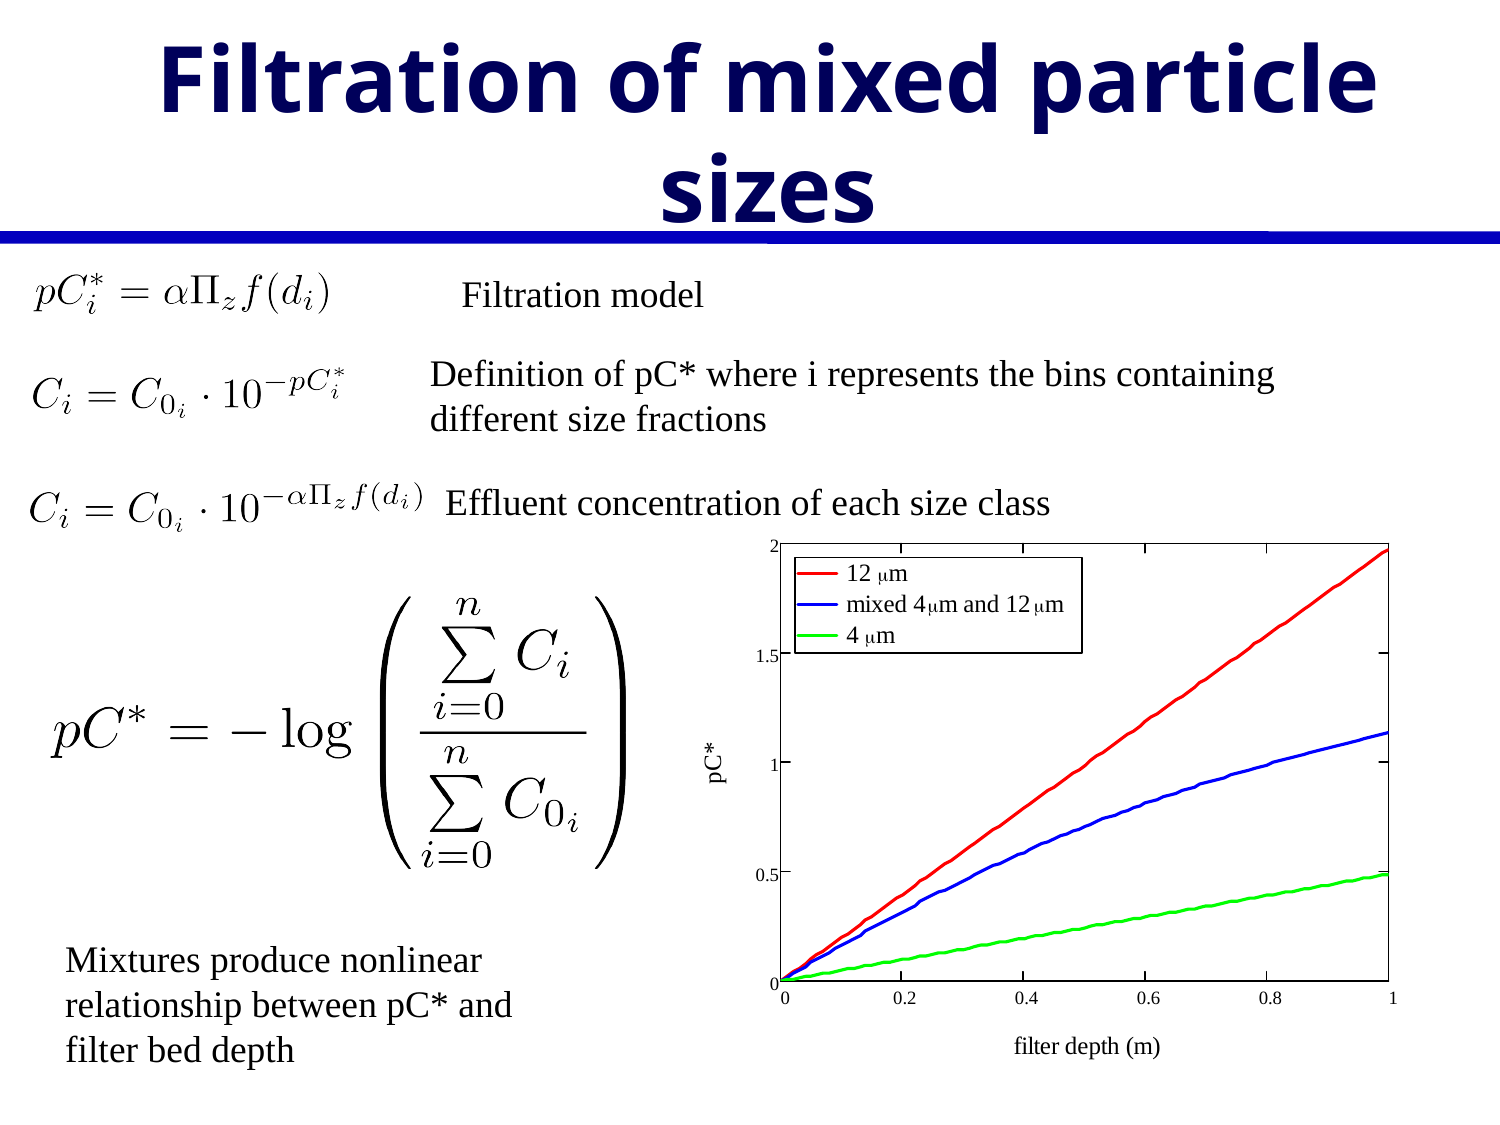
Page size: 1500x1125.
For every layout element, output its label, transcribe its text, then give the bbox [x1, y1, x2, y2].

text_box Mixtures produce nonlinear relationship between pC* and filter bed depth [50, 927, 570, 1078]
title Filtration of mixed particle sizes [75, 37, 1463, 225]
text_box Definition of pC* where i represents the bins containing different size fractions [415, 341, 1296, 446]
picture [32, 272, 328, 315]
picture [29, 482, 422, 532]
picture [50, 596, 627, 869]
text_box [681, 513, 1424, 1072]
text_box Effluent concentration of each size class [430, 470, 1067, 530]
text_box Filtration model [446, 262, 723, 323]
picture [32, 367, 345, 419]
